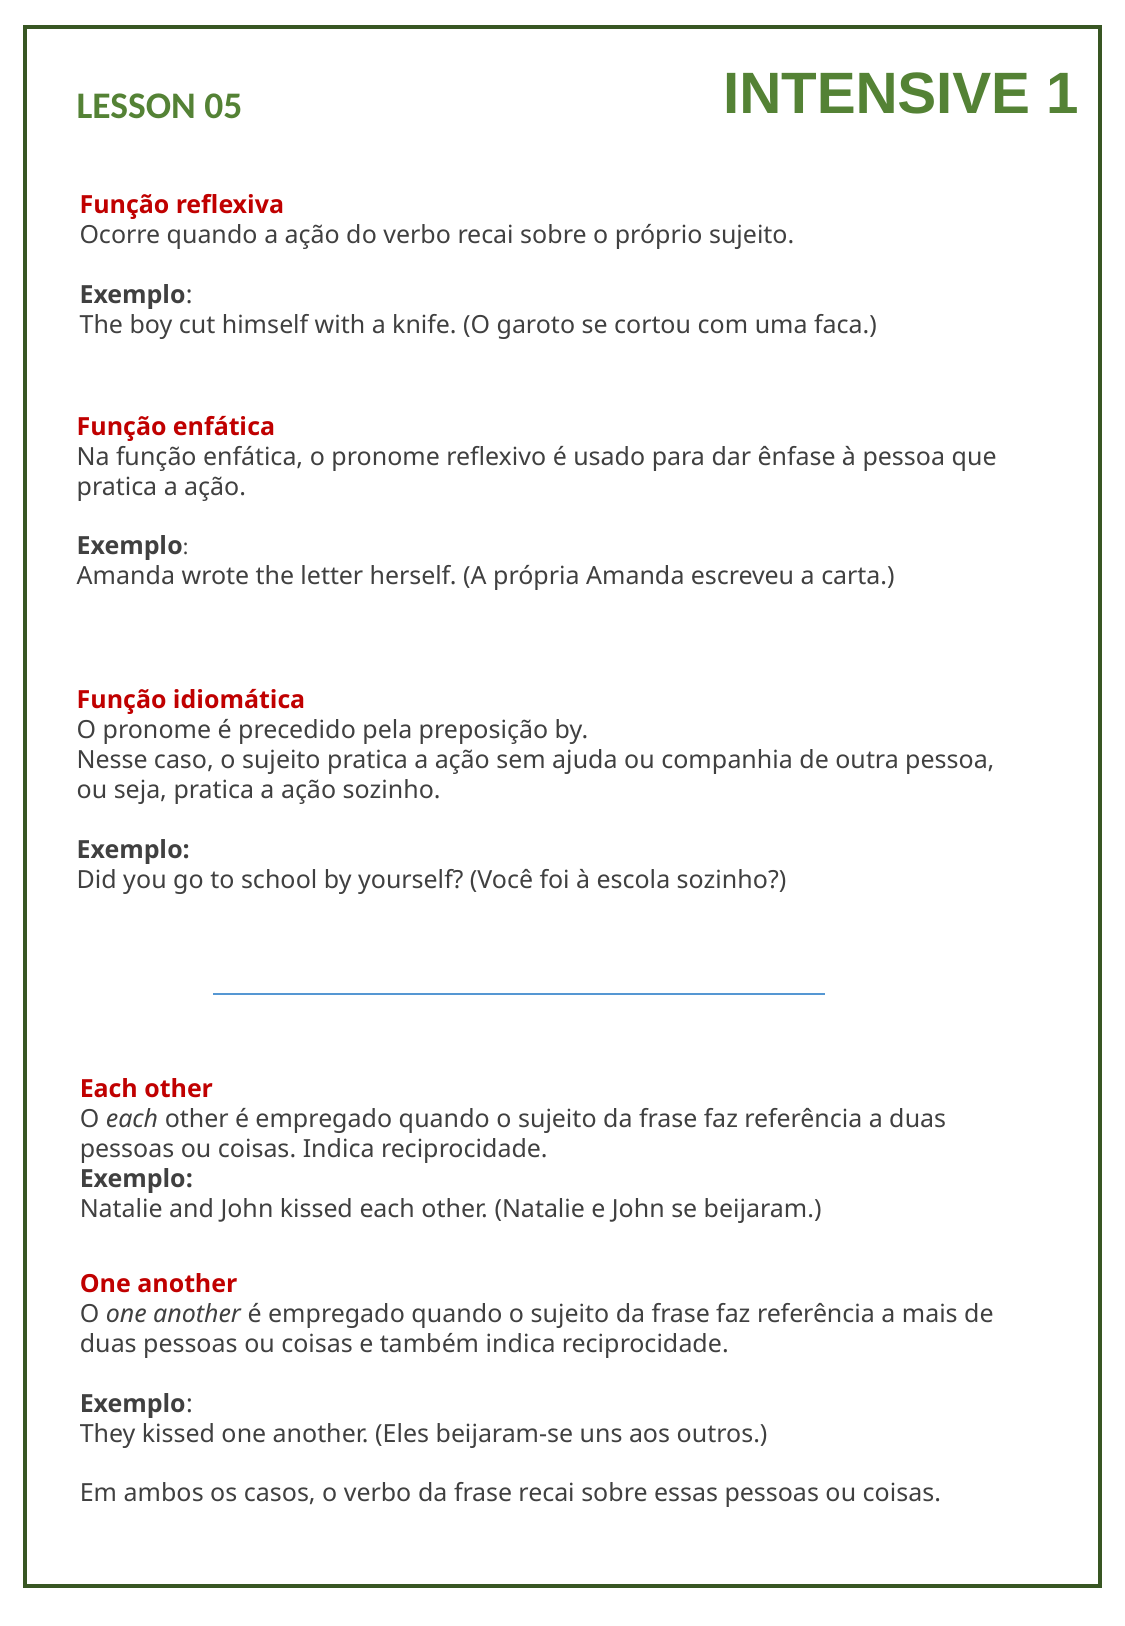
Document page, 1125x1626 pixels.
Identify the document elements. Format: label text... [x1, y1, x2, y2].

text_box Função idiomática O pronome é precedido pela preposição by. Nesse caso, o sujeito pratica a ação sem ajuda ou companhia de outra pessoa, ou seja, pratica a ação sozinho. Exemplo: Did you go to school by yourself? (Você foi à escola sozinho?) [61, 676, 1019, 991]
text_box [23, 25, 1102, 1588]
text_box INTENSIVE 1 [708, 47, 1094, 133]
text_box One another O one another é empregado quando o sujeito da frase faz referência a mais de duas pessoas ou coisas e também indica reciprocidade. Exemplo: They kissed one another. (Eles beijaram-se uns aos outros.) Em ambos os casos, o verbo da frase recai sobre essas pessoas ou coisas. [79, 1267, 1019, 1507]
text_box Função reflexiva Ocorre quando a ação do verbo recai sobre o próprio sujeito. Exemplo: The boy cut himself with a knife. (O garoto se cortou com uma faca.) [79, 188, 879, 339]
text_box Função enfática Na função enfática, o pronome reflexivo é usado para dar ênfase à pessoa que pratica a ação. Exemplo: Amanda wrote the letter herself. (A própria Amanda escreveu a carta.) [61, 402, 1019, 676]
text_box Each other O each other é empregado quando o sujeito da frase faz referência a duas pessoas ou coisas. Indica reciprocidade. Exemplo: Natalie and John kissed each other. (Natalie e John se beijaram.) [79, 1072, 1019, 1223]
